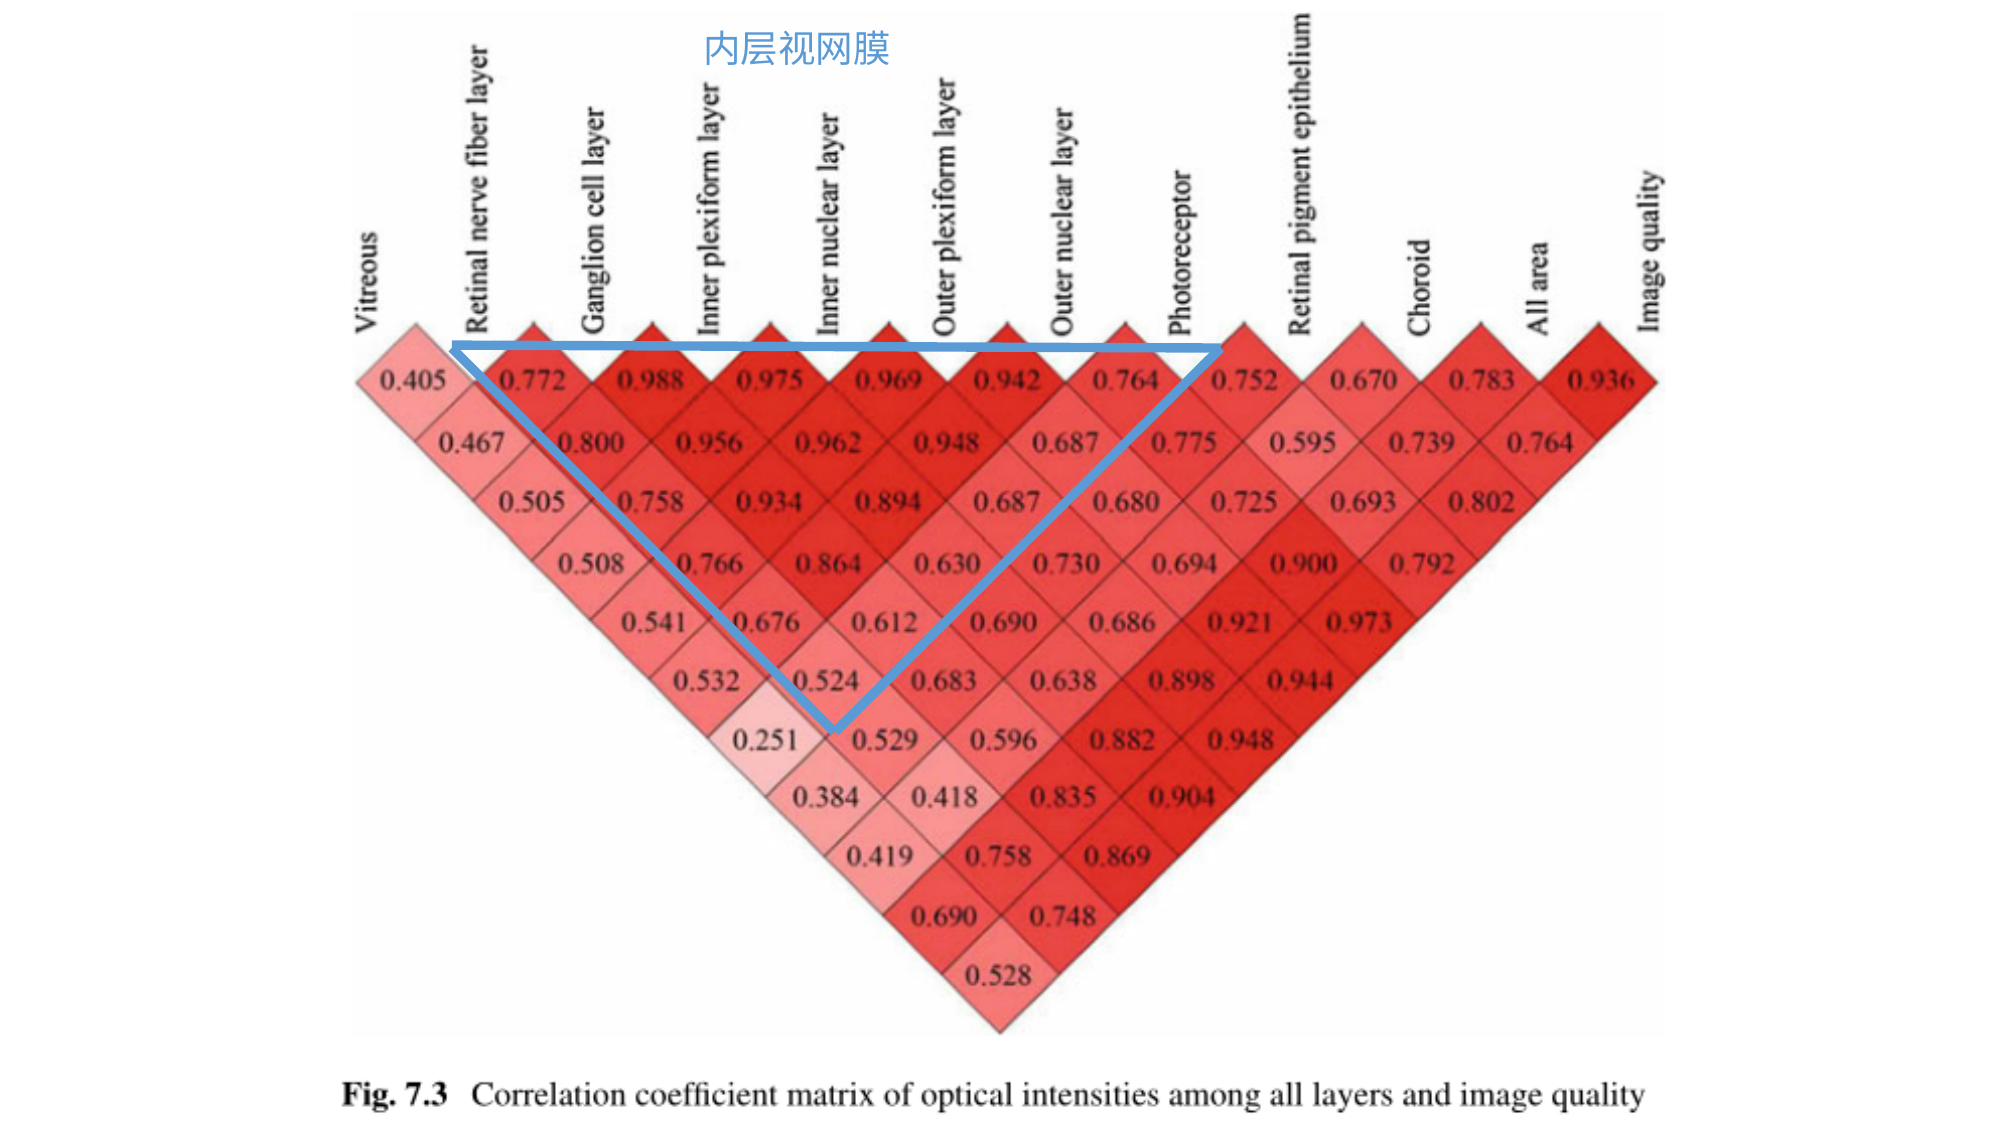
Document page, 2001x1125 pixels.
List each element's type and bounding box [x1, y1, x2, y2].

text_box [294, 0, 1706, 1119]
